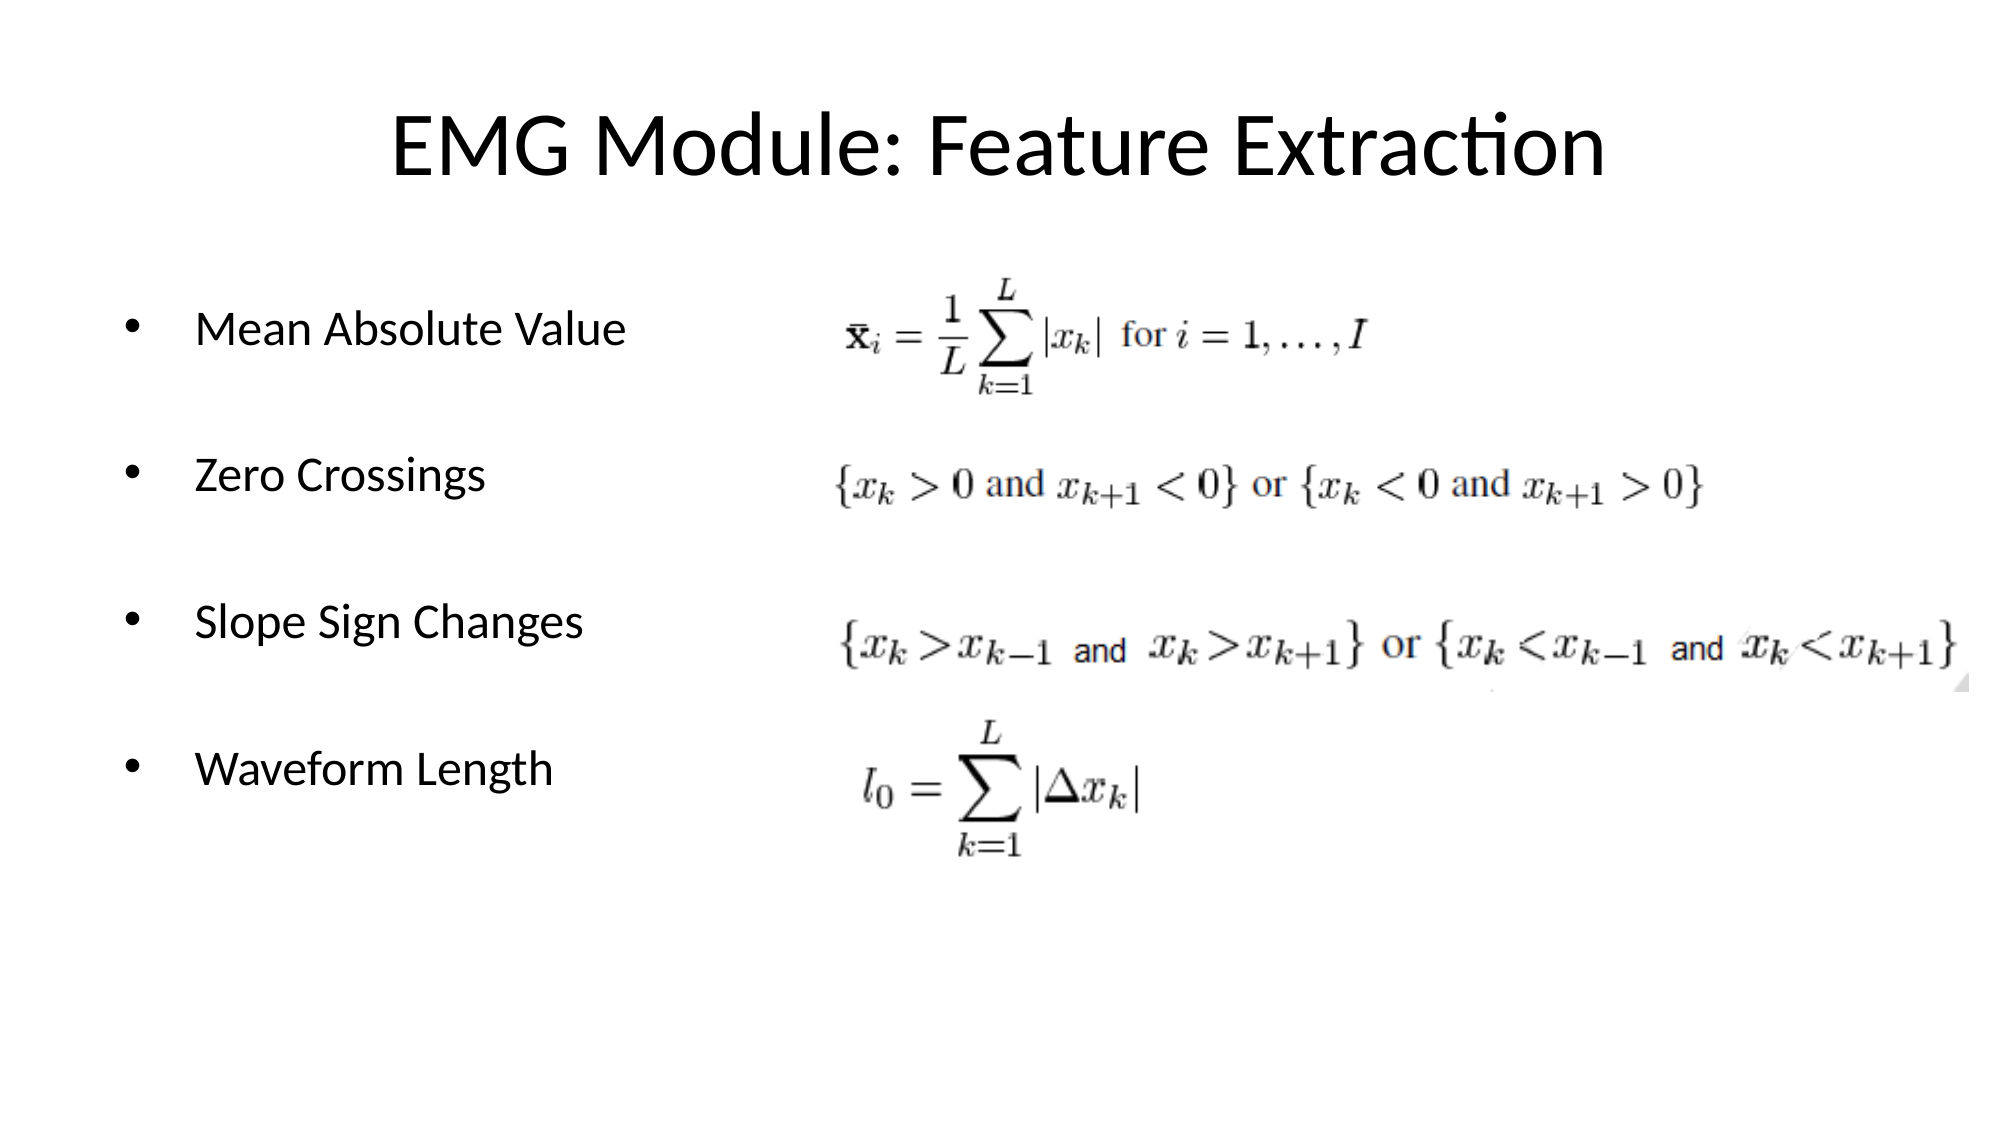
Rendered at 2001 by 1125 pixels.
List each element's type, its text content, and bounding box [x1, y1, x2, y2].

picture [830, 259, 1386, 405]
picture [830, 589, 1969, 692]
list Mean Absolute Value Zero Crossings Slope Sign Changes Waveform Length [104, 287, 1905, 1030]
picture [830, 451, 1712, 517]
picture [830, 698, 1178, 885]
title EMG Module: Feature Extraction [99, 45, 1900, 233]
